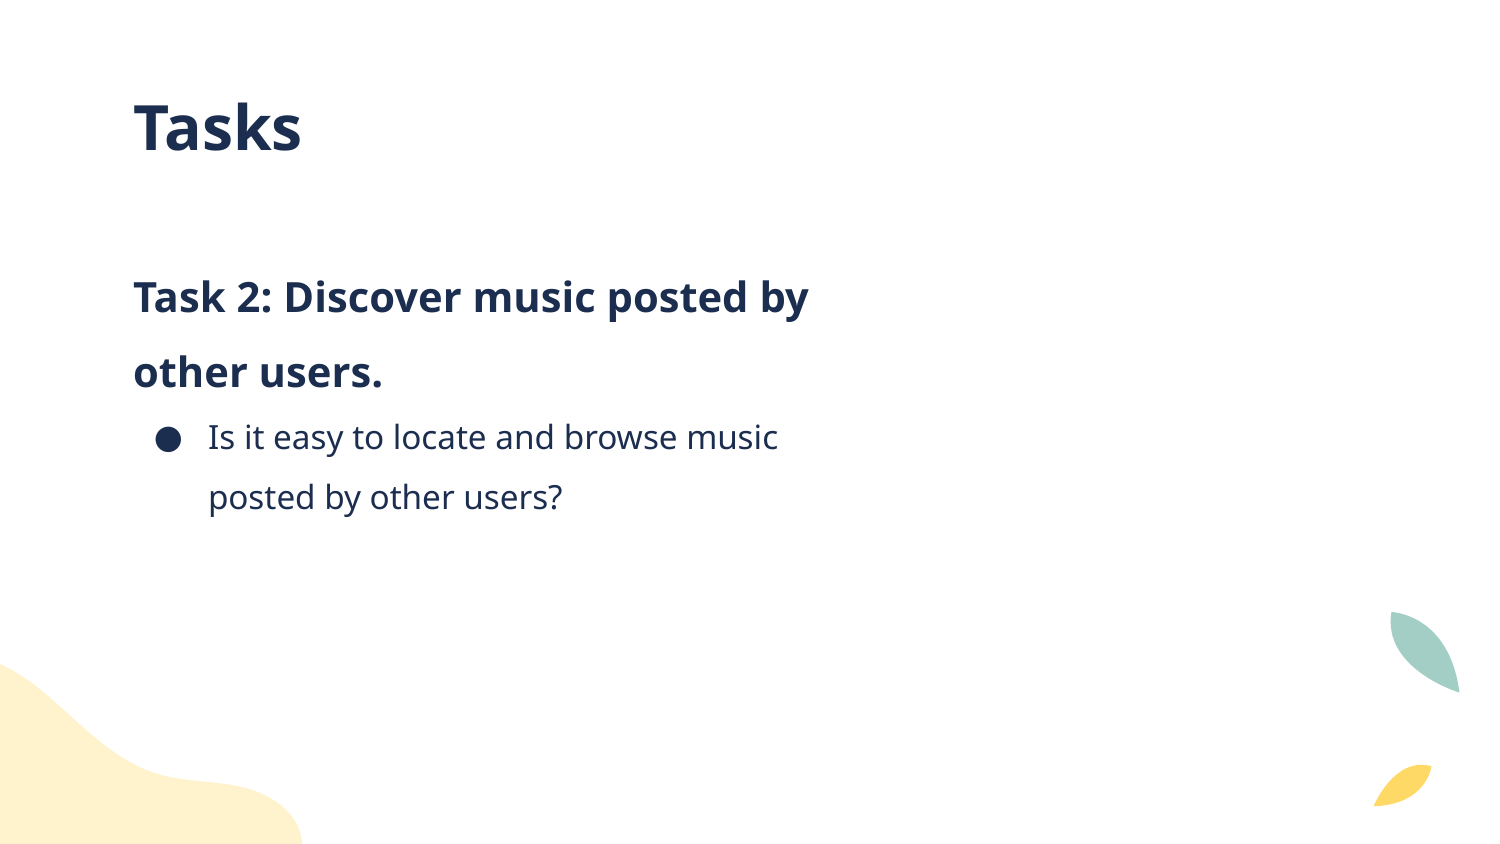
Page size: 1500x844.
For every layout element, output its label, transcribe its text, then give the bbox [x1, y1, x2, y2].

title Tasks [118, 72, 1382, 167]
text_box Task 2: Discover music posted by other users. Is it easy to locate and browse music posted by other users? [118, 231, 826, 804]
